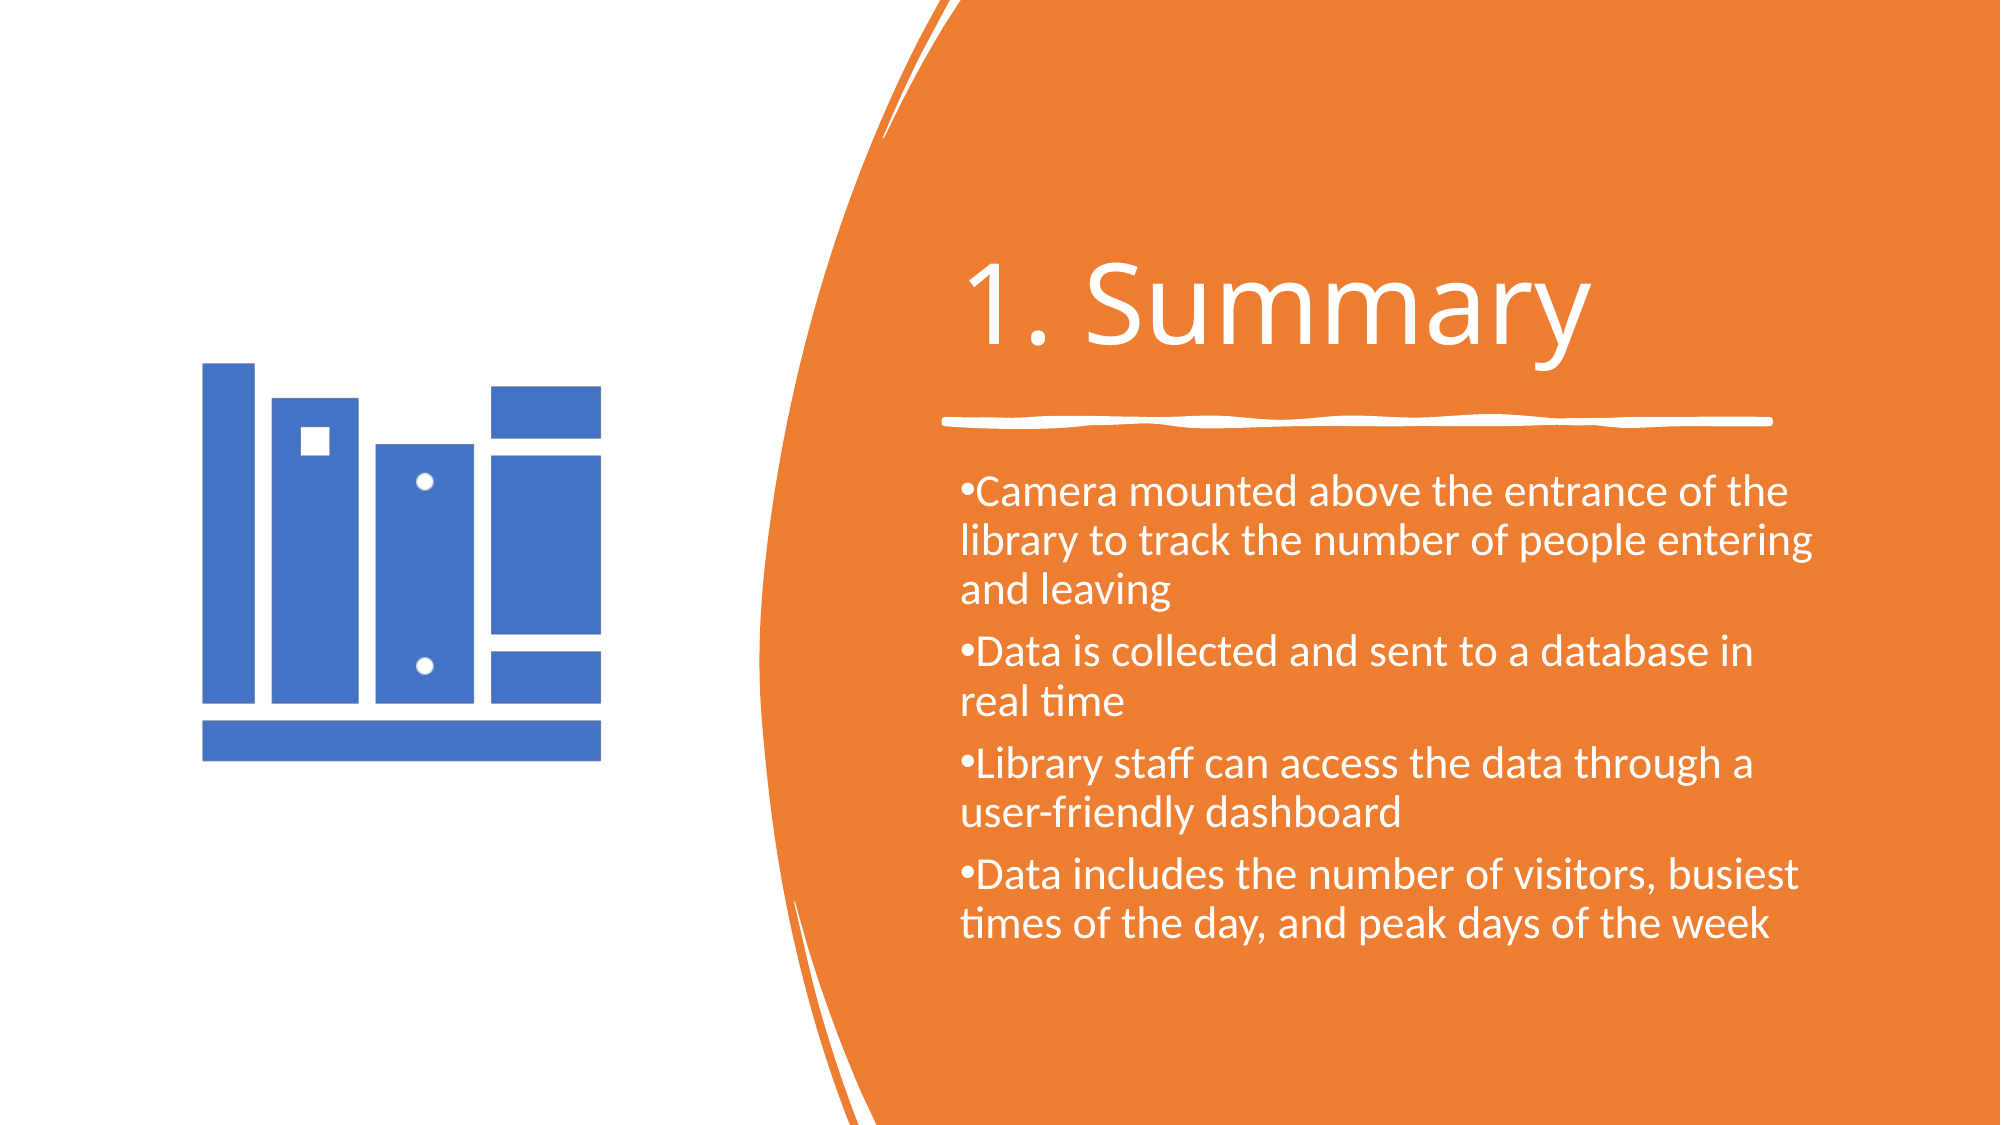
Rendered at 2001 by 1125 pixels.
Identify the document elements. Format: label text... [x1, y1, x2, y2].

text_box [943, 416, 1771, 427]
text_box [0, 0, 939, 1125]
text_box Camera mounted above the entrance of the library to track the number of people entering and leaving Data is collected and sent to a database in real time Library staff can access the data through a user-friendly dashboard Data includes the number of visitors, busiest times of the day, and peak days of the week [944, 458, 1841, 1020]
text_box [759, 0, 2000, 1125]
text_box [889, 0, 960, 125]
title 1. Summary [944, 75, 1821, 377]
picture [125, 286, 679, 839]
